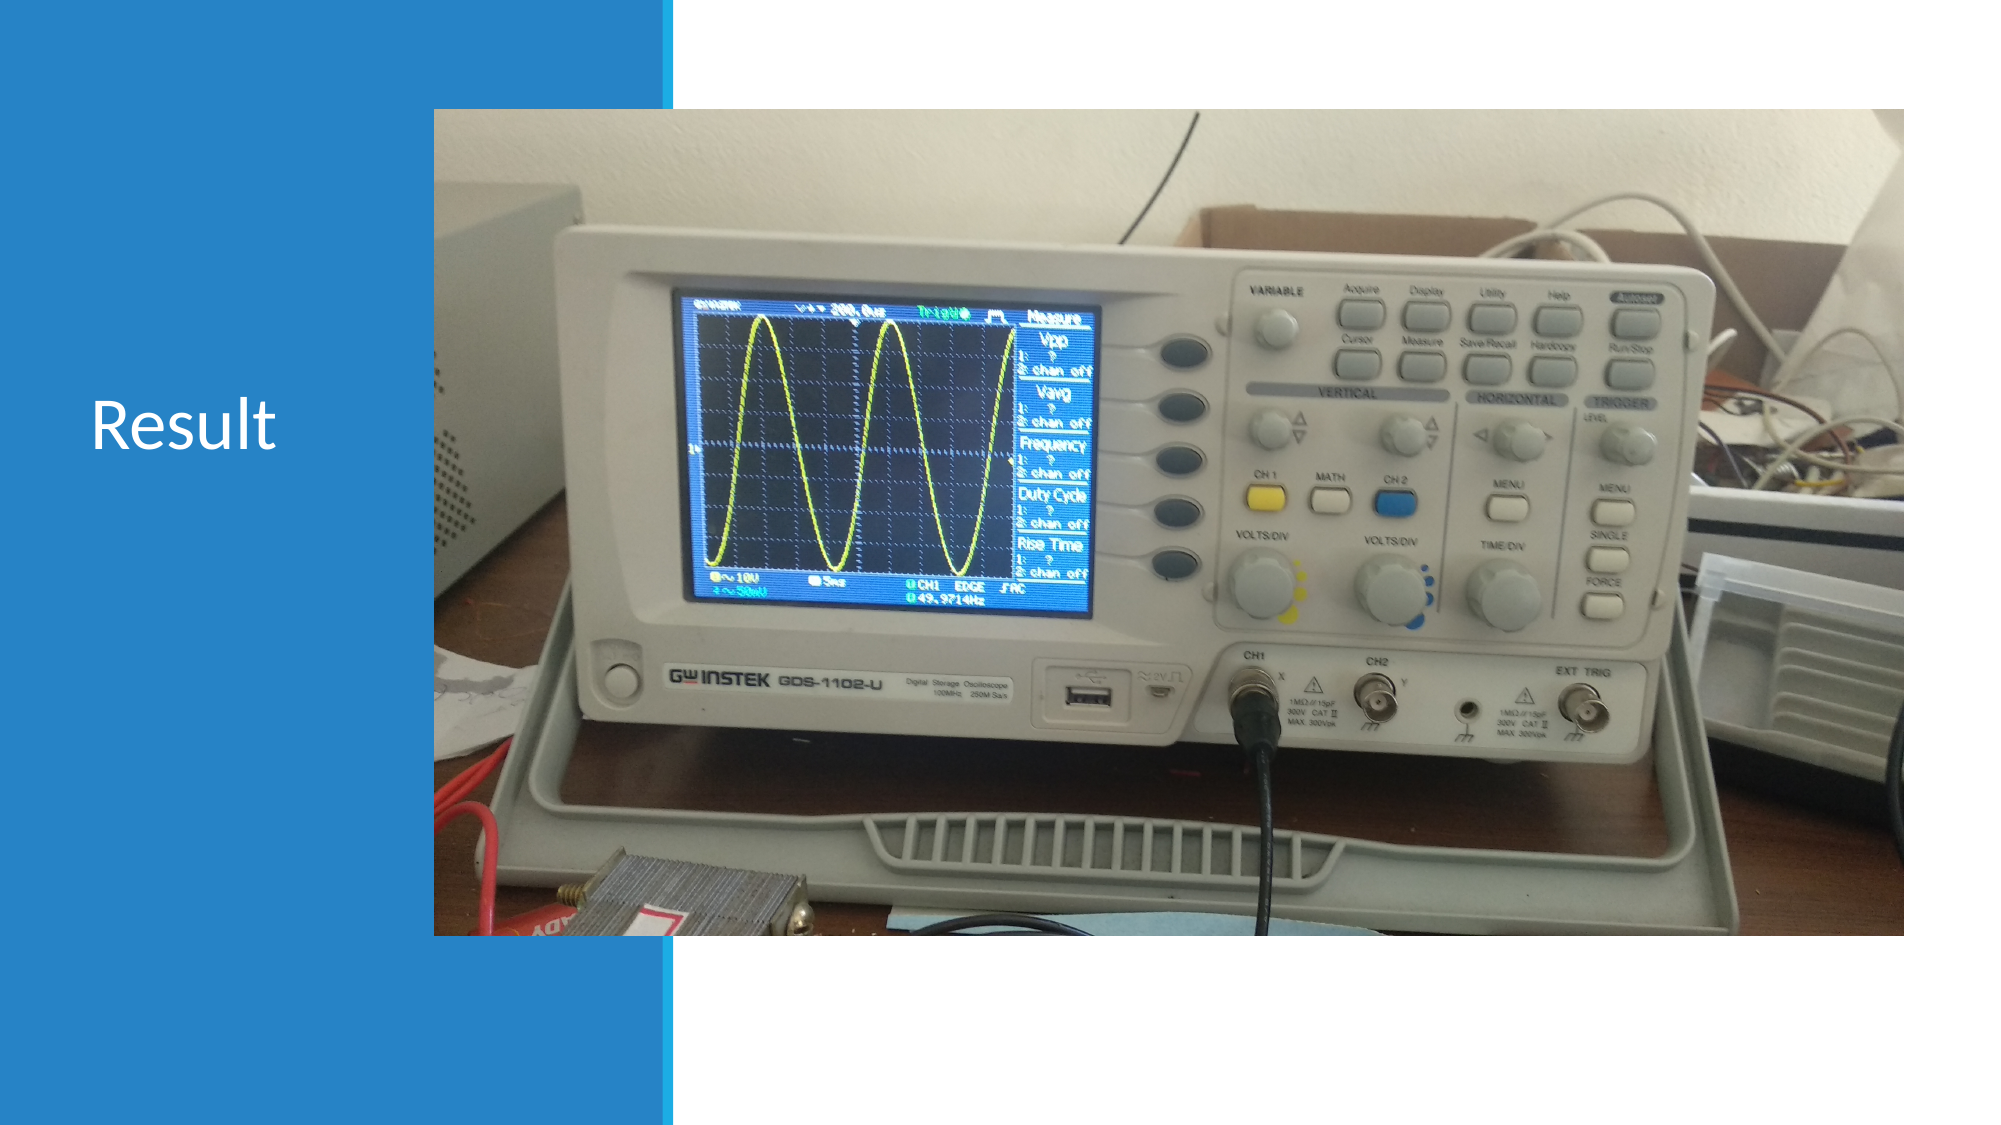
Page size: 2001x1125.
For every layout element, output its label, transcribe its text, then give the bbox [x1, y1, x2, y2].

picture [434, 109, 1904, 937]
title Result [75, 97, 600, 473]
